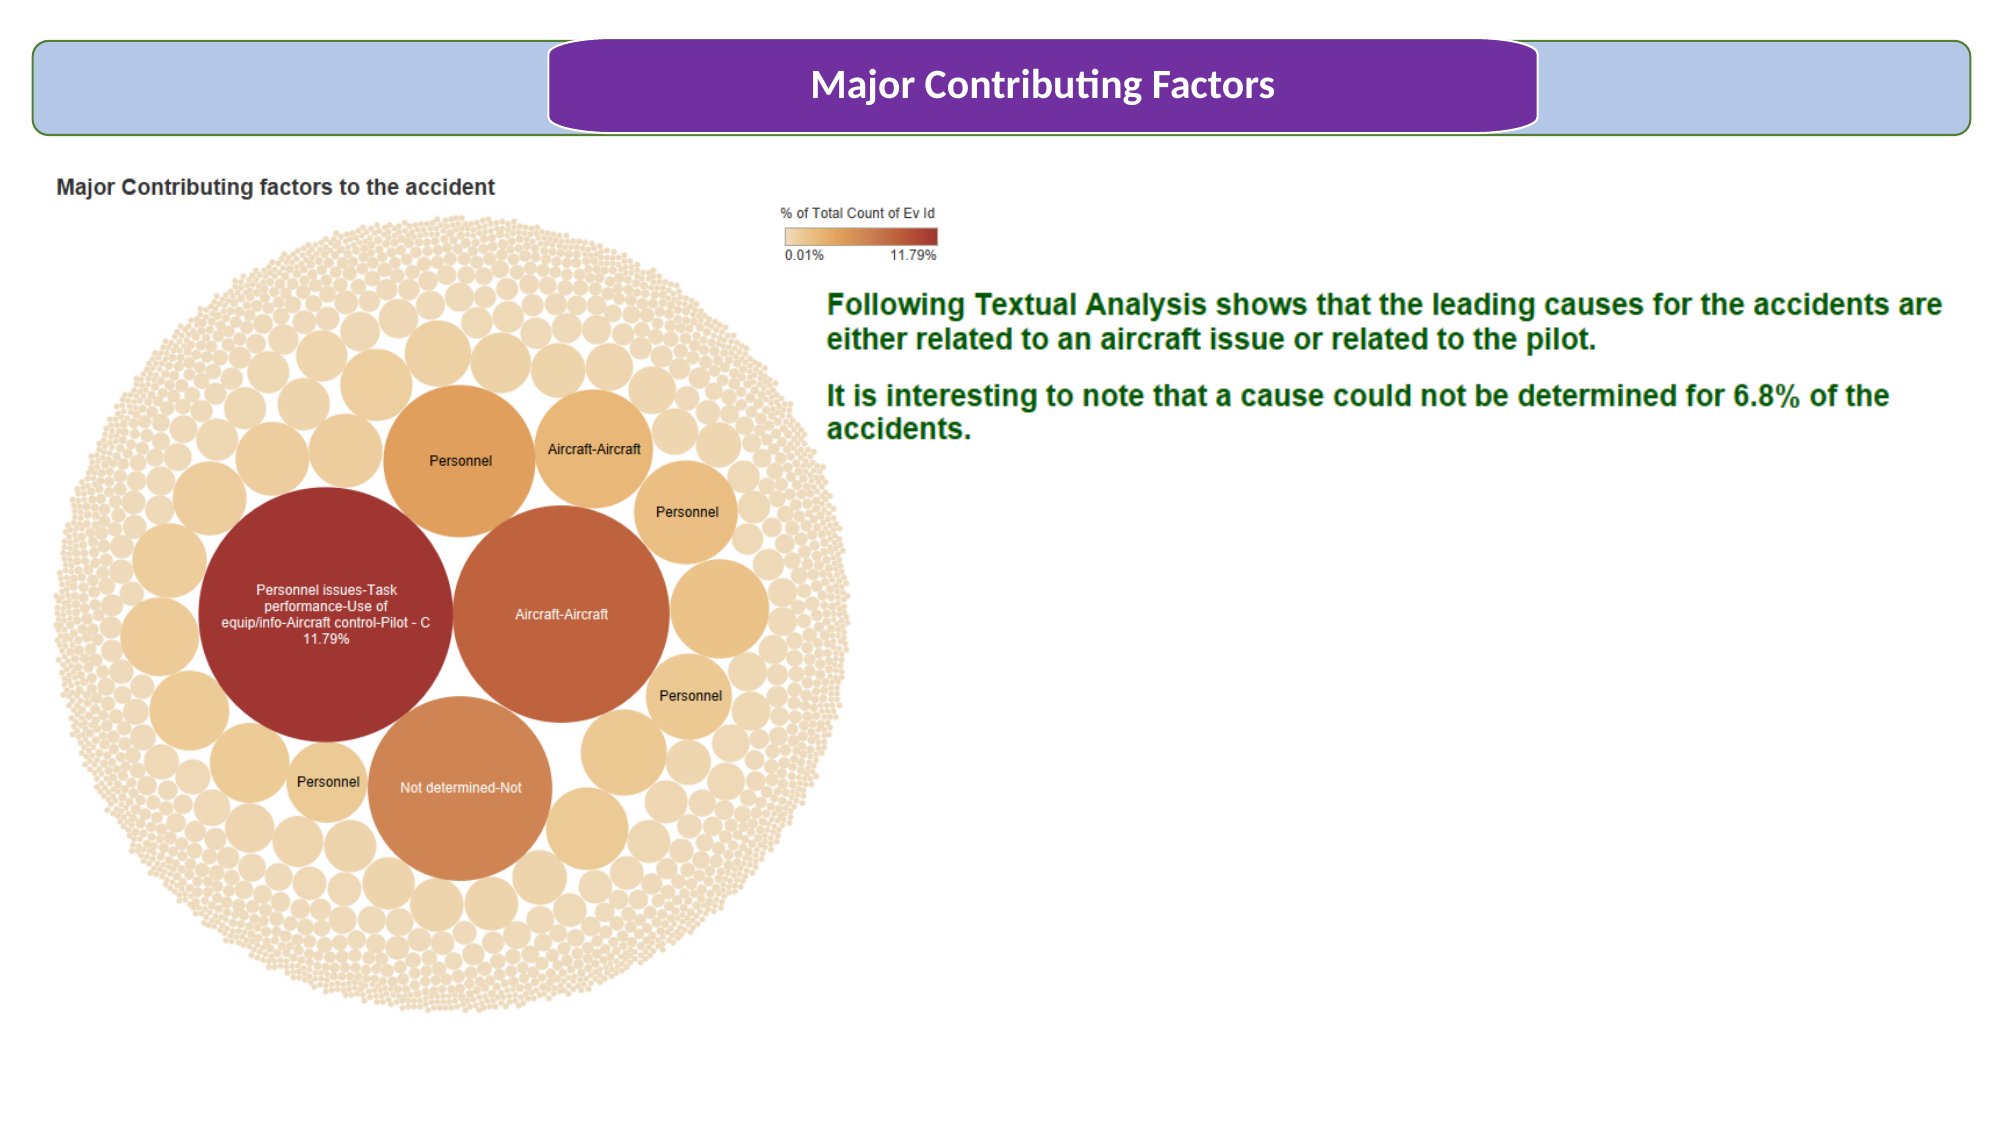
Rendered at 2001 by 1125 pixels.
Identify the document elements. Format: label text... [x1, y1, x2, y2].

text_box Major Contributing Factors [547, 36, 1539, 135]
picture [32, 174, 1950, 1016]
